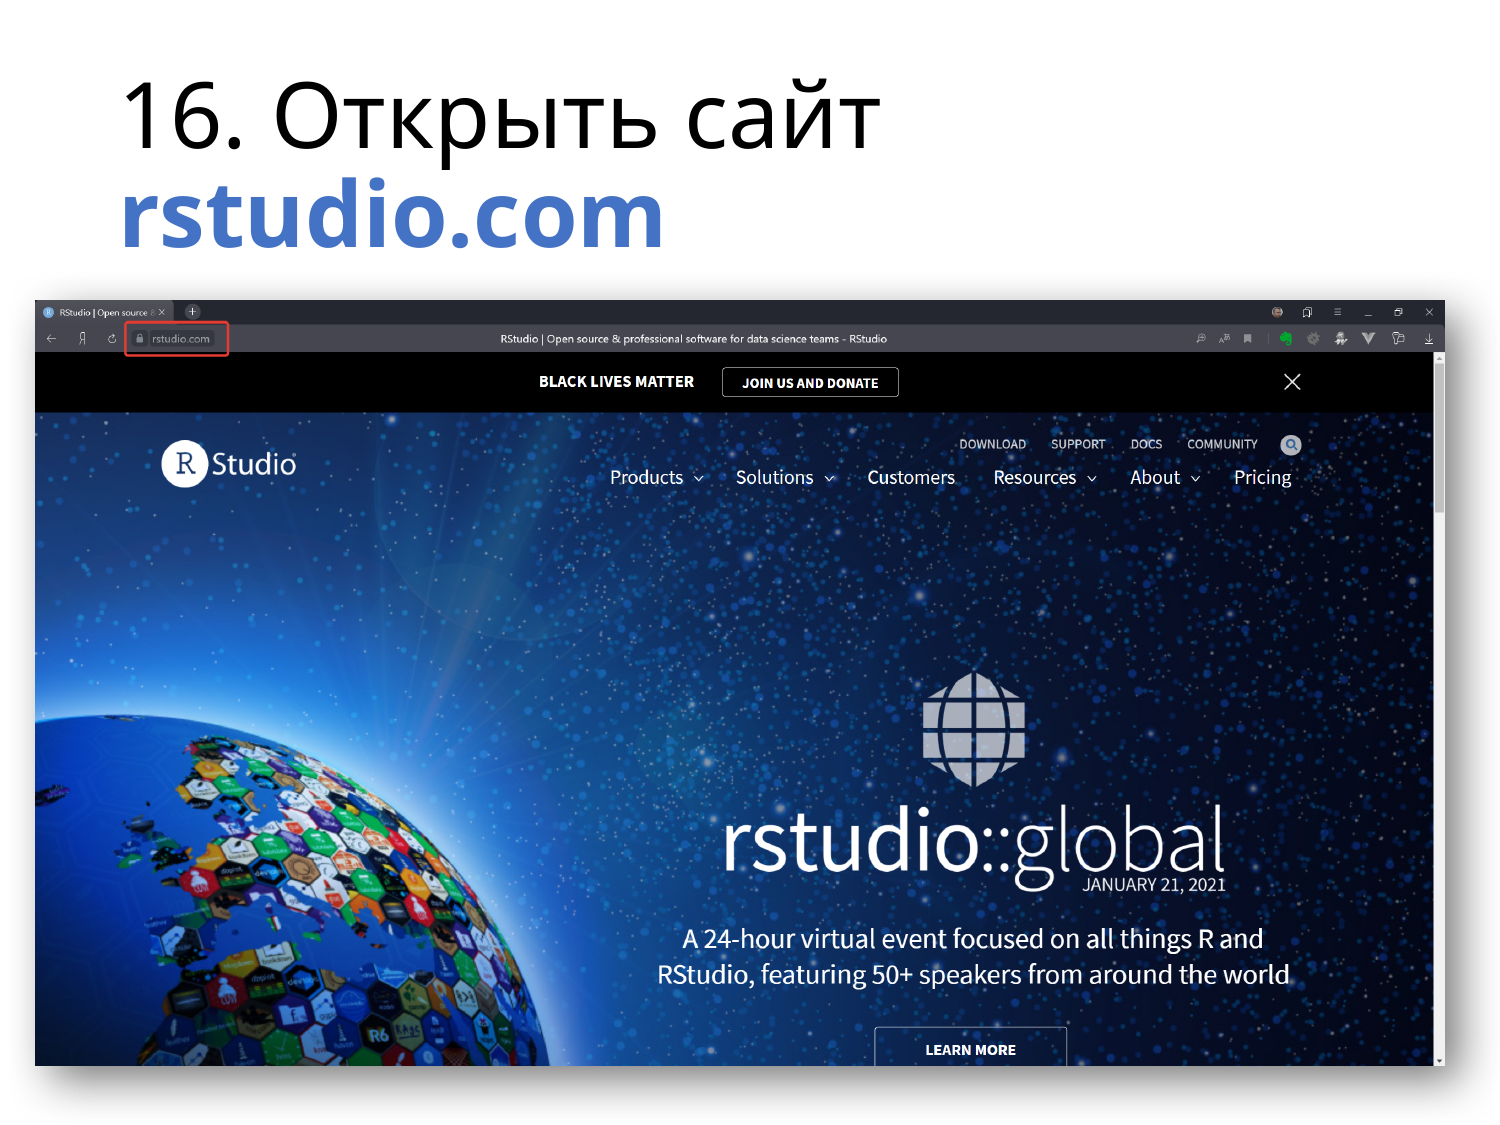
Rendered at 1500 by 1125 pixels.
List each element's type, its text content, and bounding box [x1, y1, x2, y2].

title 16. Открыть сайт rstudio.com [103, 59, 1397, 278]
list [35, 300, 1445, 1066]
